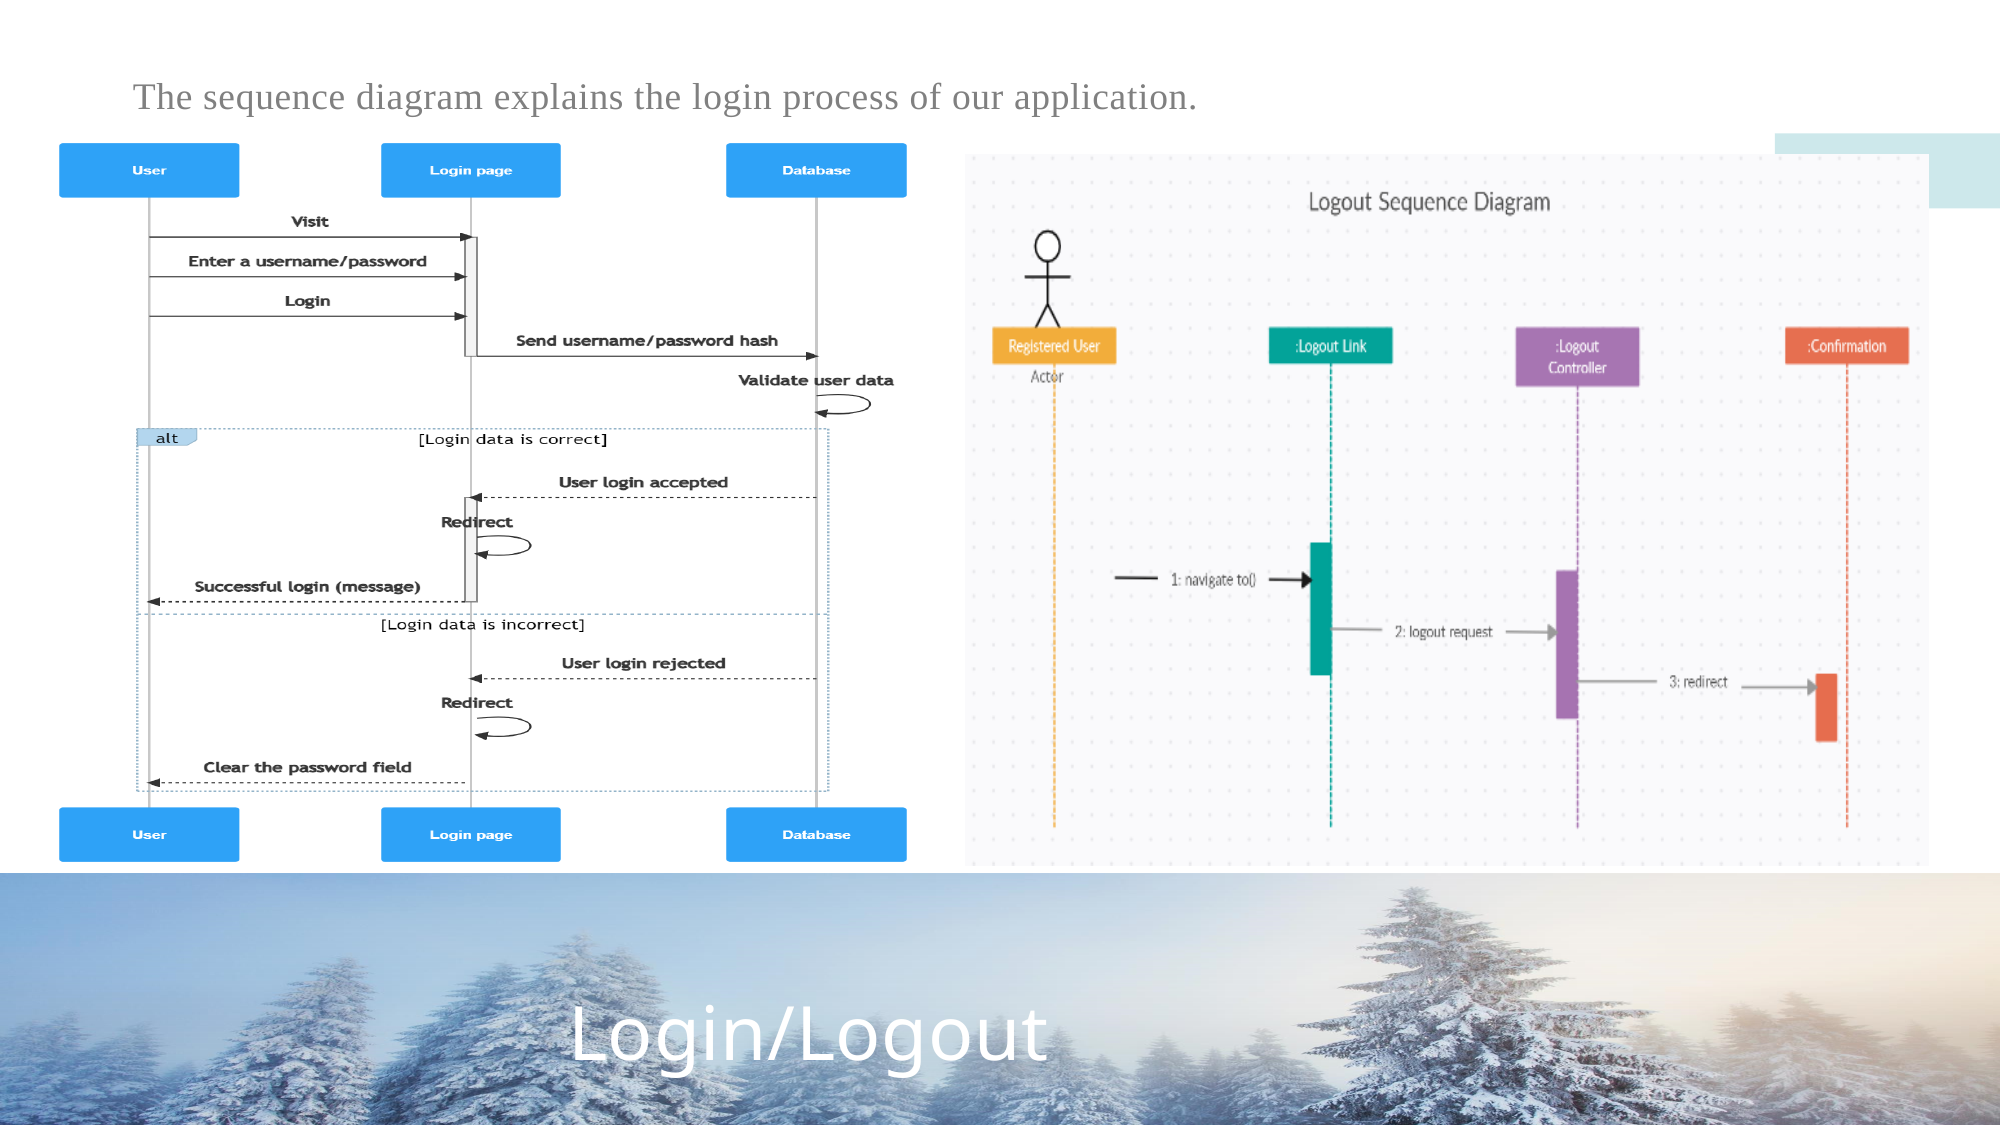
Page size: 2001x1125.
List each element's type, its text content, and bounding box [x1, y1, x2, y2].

picture [0, 135, 1929, 870]
picture [0, 873, 2000, 1125]
title The sequence diagram explains the login process of our application. [75, 62, 1925, 132]
